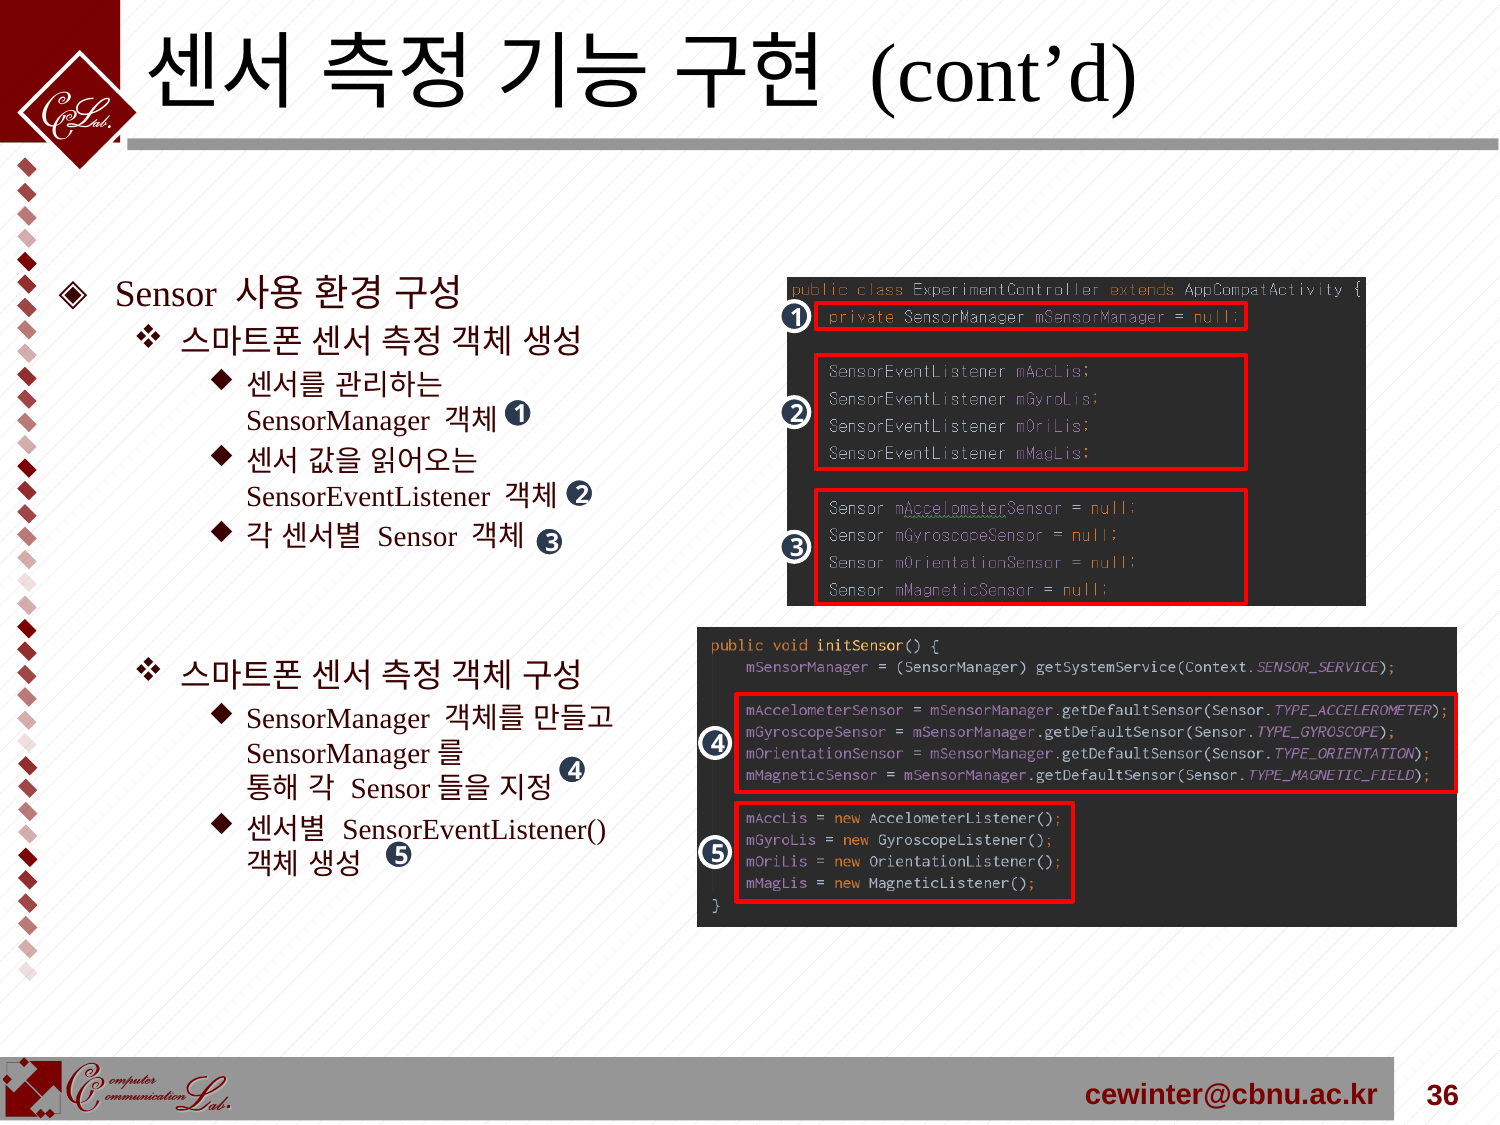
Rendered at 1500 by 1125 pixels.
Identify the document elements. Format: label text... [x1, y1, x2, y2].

text_box 3 [777, 535, 782, 559]
list Sensor 사용 환경 구성 스마트폰 센서 측정 객체 생성 센서를 관리하는 SensorManager 객체 센서 값을 읽어오는 SensorEventListener 객체 각 센서별 Sensor 객체 스마트폰 센서 측정 객체 구성 SensorManager 객체를 만들고 SensorManager를 통해 각 Sensor들을 지정 센서별 SensorEventListener() 객체 생성 [43, 261, 634, 926]
text_box 2 [562, 476, 597, 511]
text_box 4 [555, 752, 590, 787]
text_box 3 [532, 524, 567, 559]
title 센서 측정 기능 구현 (cont’d) [129, 10, 1474, 126]
text_box 1 [777, 304, 782, 328]
picture [787, 276, 1366, 606]
picture [2, 1055, 234, 1121]
text_box 1 [500, 395, 535, 430]
picture [696, 627, 1457, 927]
text_box 5 [381, 837, 416, 872]
text_box 2 [777, 400, 782, 424]
picture [0, 0, 153, 184]
